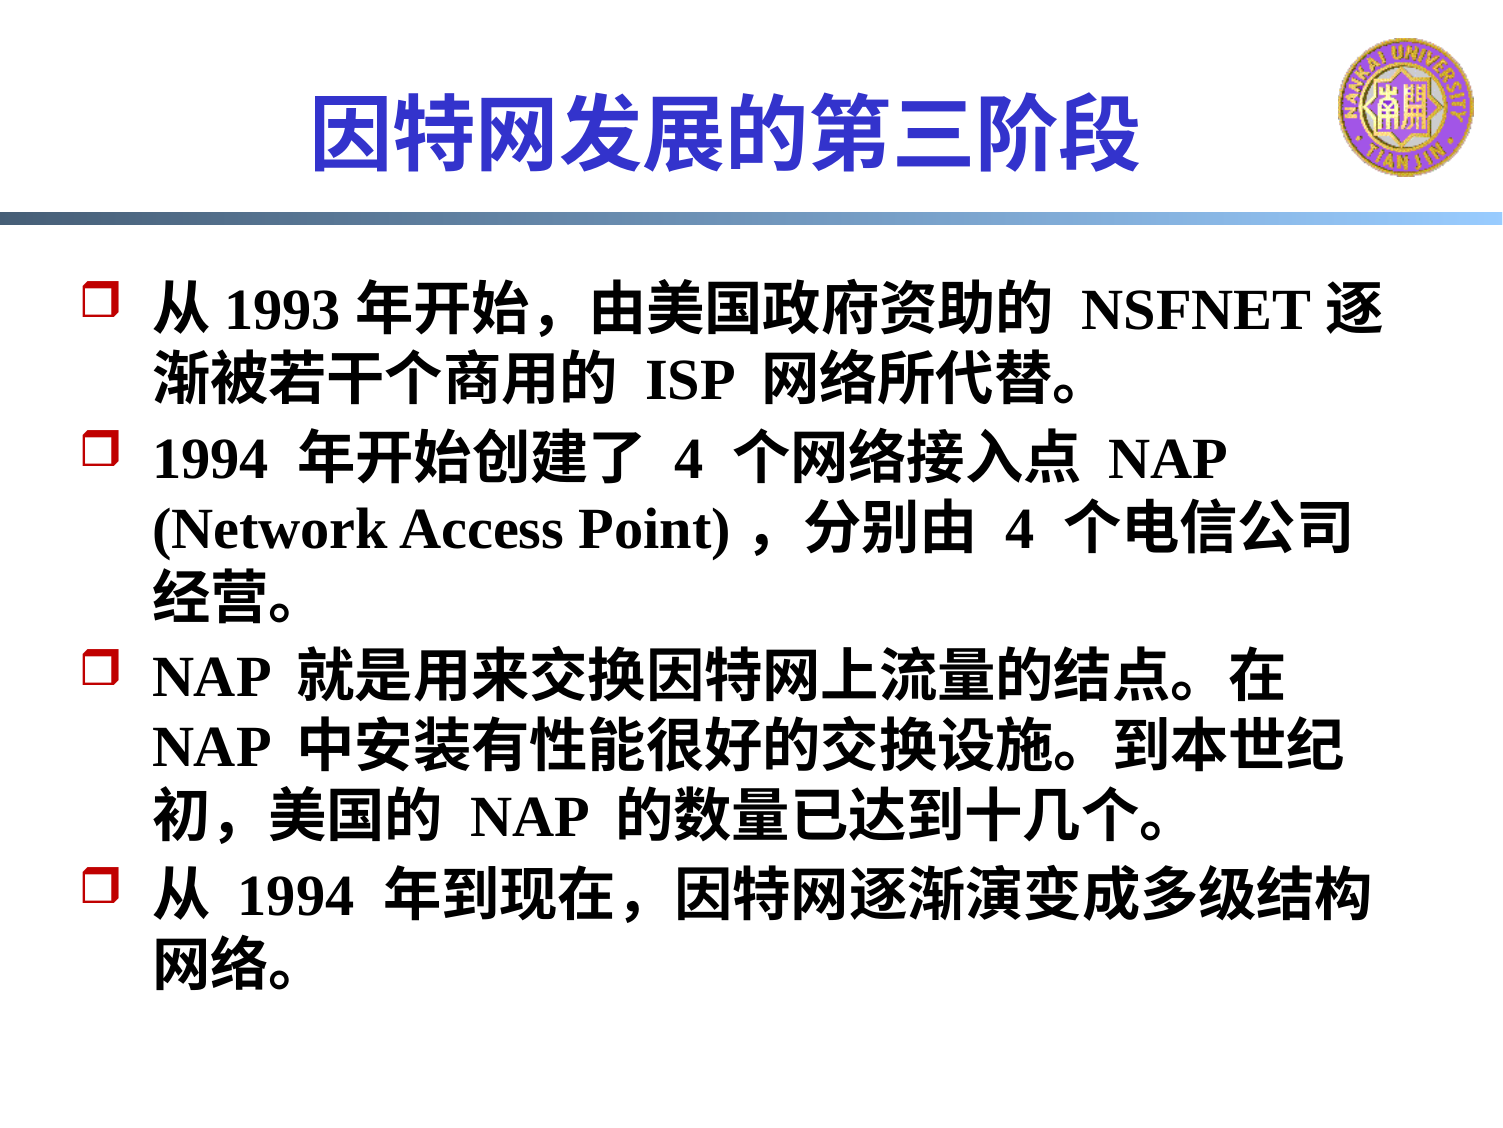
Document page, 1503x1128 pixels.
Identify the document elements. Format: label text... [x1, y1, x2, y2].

title 因特网发展的第三阶段 [87, 37, 1365, 226]
picture [1365, 38, 1474, 177]
list 从1993年开始，由美国政府资助的 NSFNET逐渐被若干个商用的 ISP 网络所代替。 1994 年开始创建了 4 个网络接入点 NAP (Network Access Point)，分别由 4 个电信公司经营。 NAP 就是用来交换因特网上流量的结点。在NAP 中安装有性能很好的交换设施。到本世纪初，美国的 NAP 的数量已达到十几个。 从 1994 年到现在，因特网逐渐演变成多级结构网络。 [63, 263, 1427, 1063]
